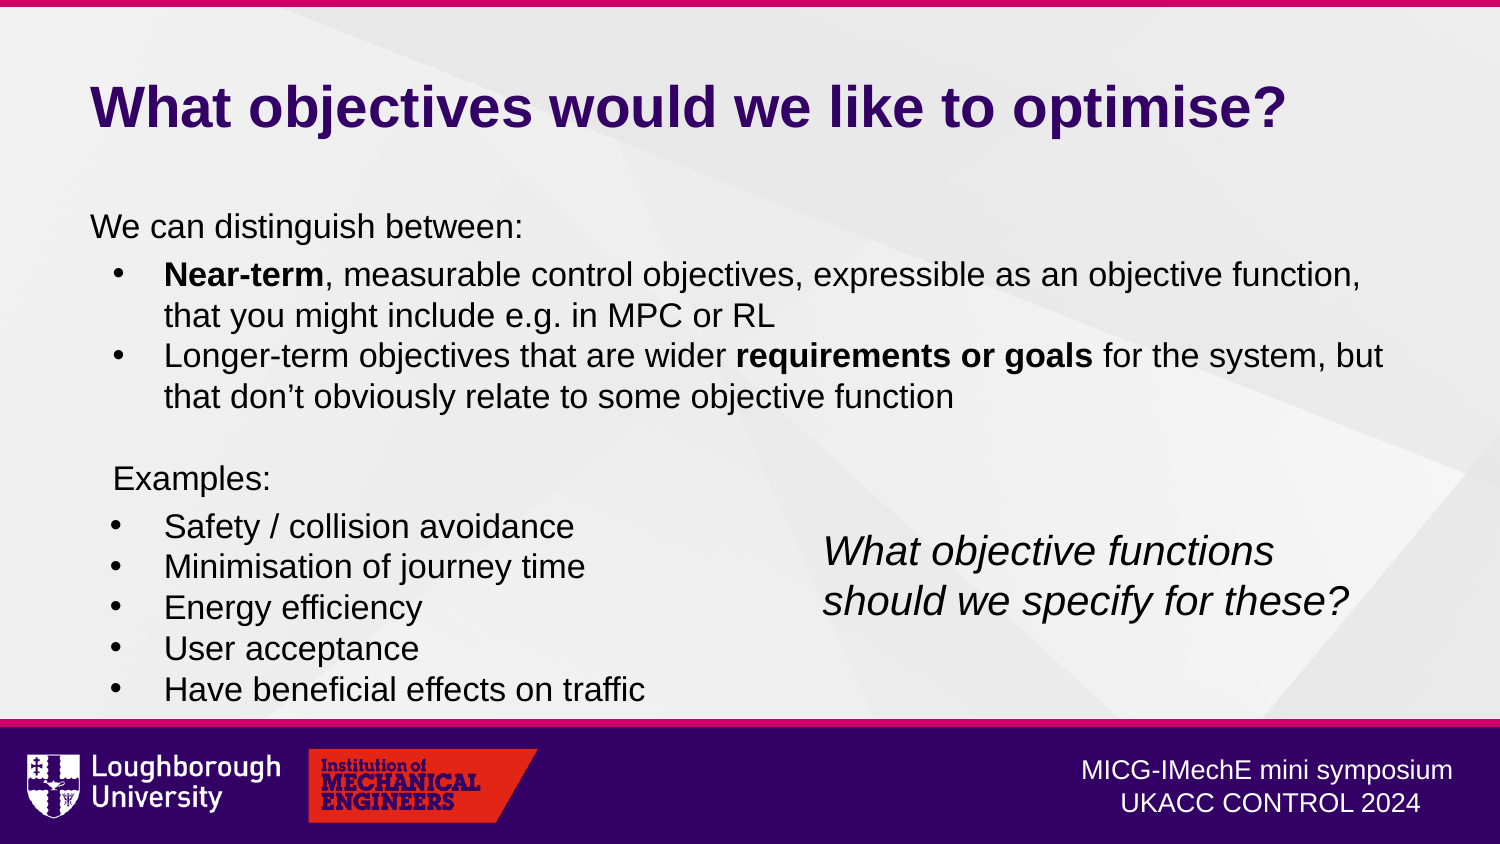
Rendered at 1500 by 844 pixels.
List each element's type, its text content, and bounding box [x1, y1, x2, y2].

text_box What objective functions should we specify for these? [807, 516, 1389, 632]
title What objectives would we like to optimise? [75, 33, 1425, 175]
picture [0, 0, 1500, 844]
list We can distinguish between: Near-term, measurable control objectives, expressible as an objective function, that you might include e.g. in MPC or RL Longer-term objectives that are wider requirements or goals for the system, but that don’t obviously relate to some objective function Examples: Safety / collision avoidance Minimisation of journey time Energy efficiency User acceptance Have beneficial effects on traffic [75, 196, 1425, 718]
